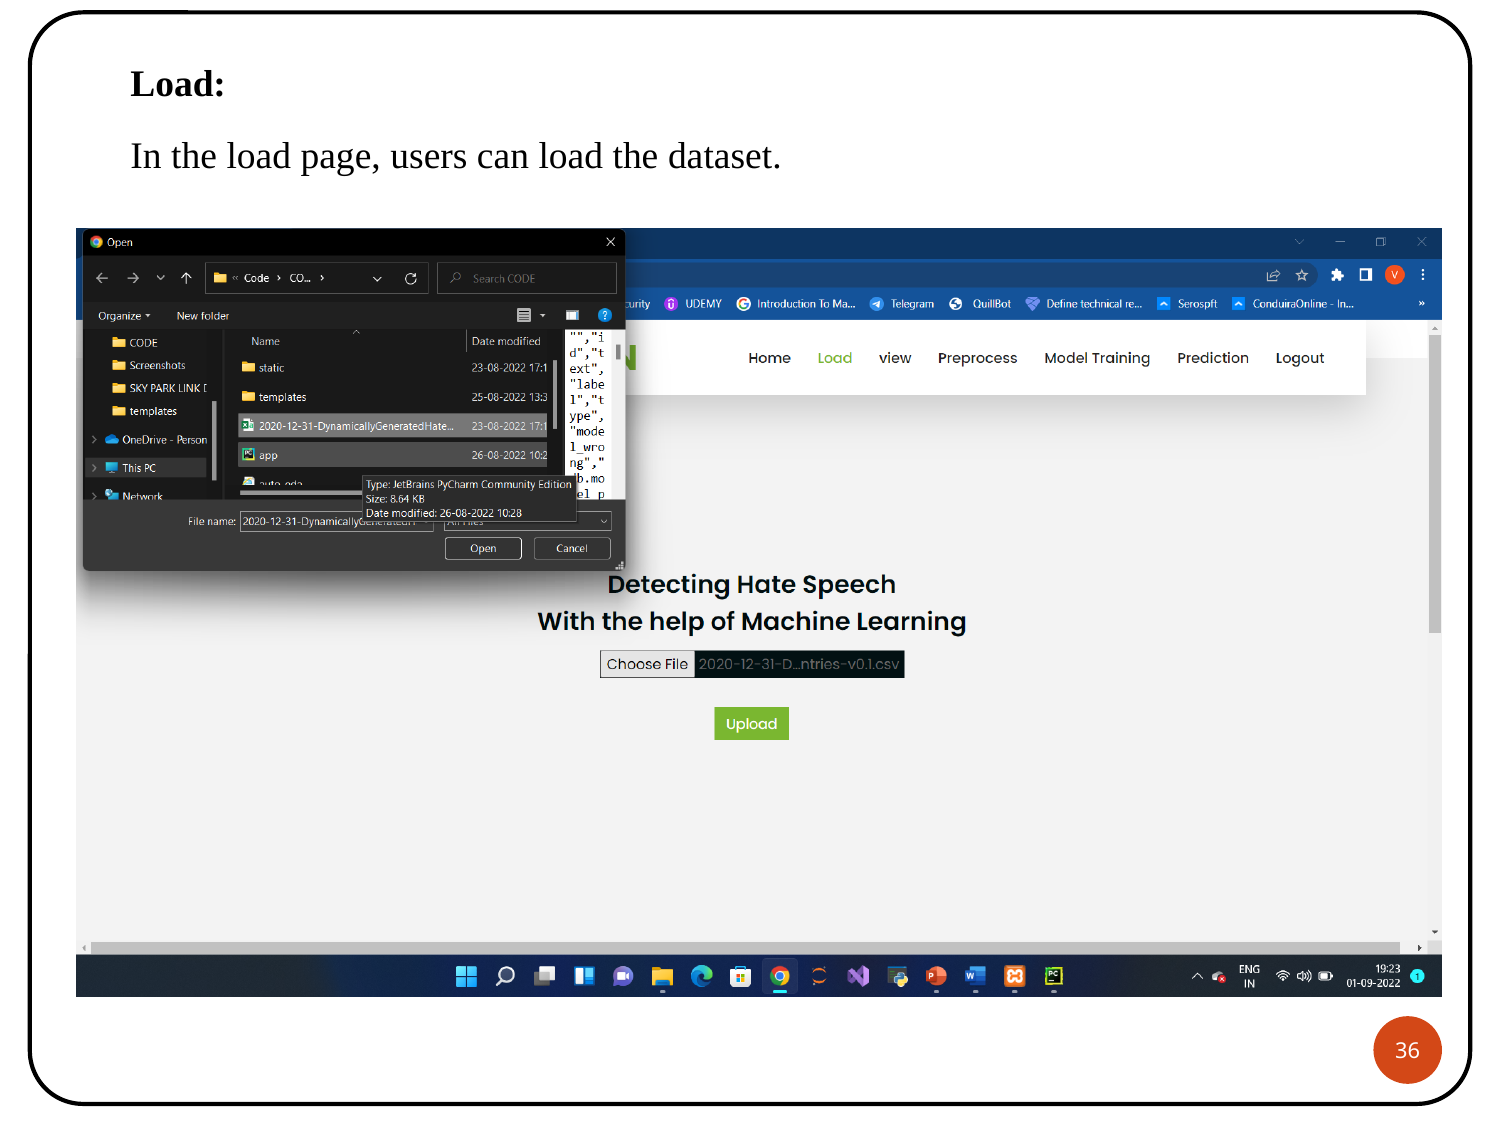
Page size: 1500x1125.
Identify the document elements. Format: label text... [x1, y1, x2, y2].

text_box 36 [1373, 1016, 1443, 1084]
text_box Load: In the load page, users can load the dataset. [115, 44, 1116, 184]
picture [75, 228, 1442, 997]
text_box [29, 12, 1471, 1104]
